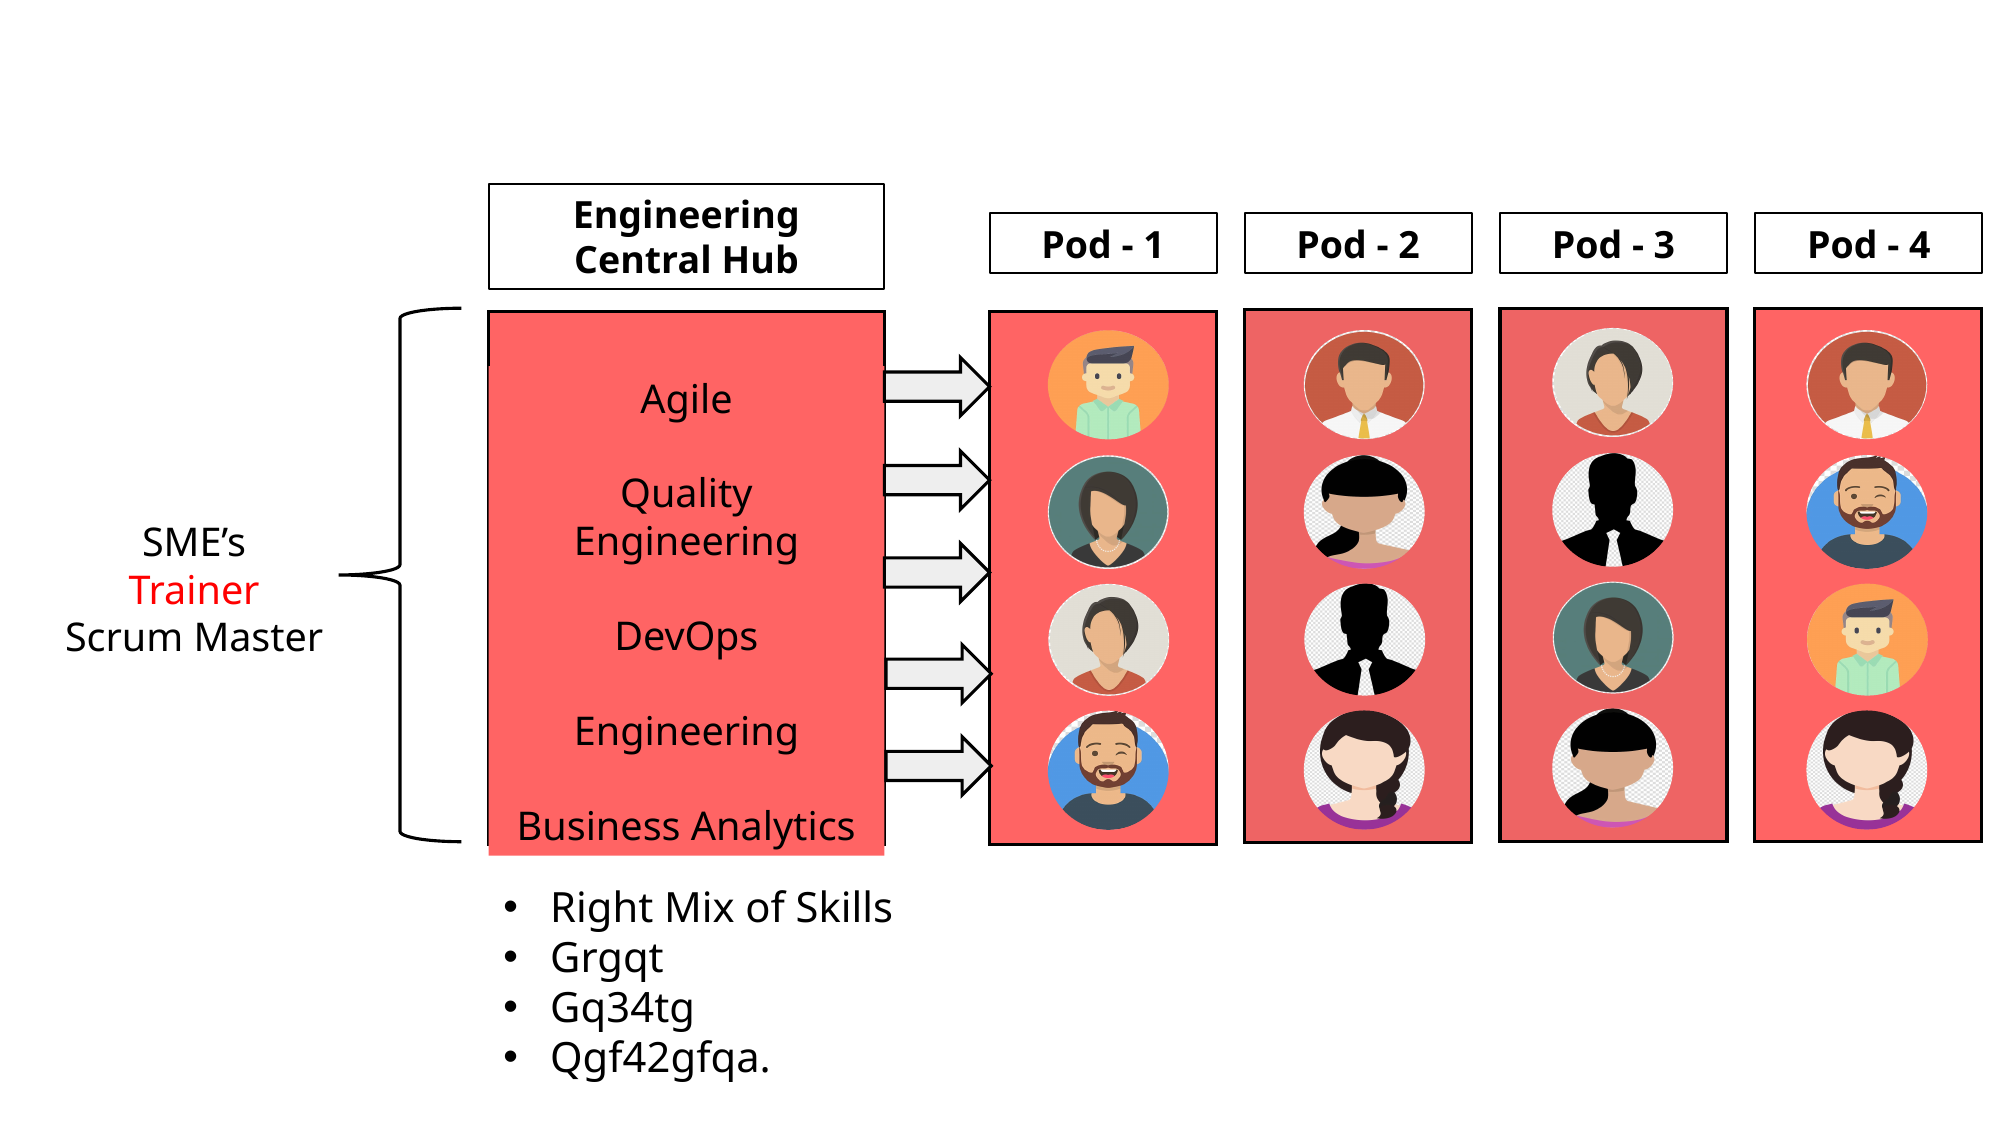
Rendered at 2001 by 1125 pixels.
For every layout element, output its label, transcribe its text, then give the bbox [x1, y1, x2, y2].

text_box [1928, 213, 1983, 842]
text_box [488, 311, 885, 845]
text_box [343, 307, 462, 843]
text_box [885, 734, 989, 798]
text_box [885, 448, 989, 512]
text_box [885, 354, 989, 419]
text_box Engineering Central Hub [488, 184, 885, 289]
text_box SME’s Trainer Scrum Master [46, 509, 343, 668]
text_box [885, 642, 989, 706]
text_box Right Mix of Skills Grgqt Gq34tg Qgf42gfqa. [488, 873, 1884, 1089]
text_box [989, 213, 1217, 845]
text_box [885, 540, 989, 605]
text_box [1047, 213, 1928, 842]
